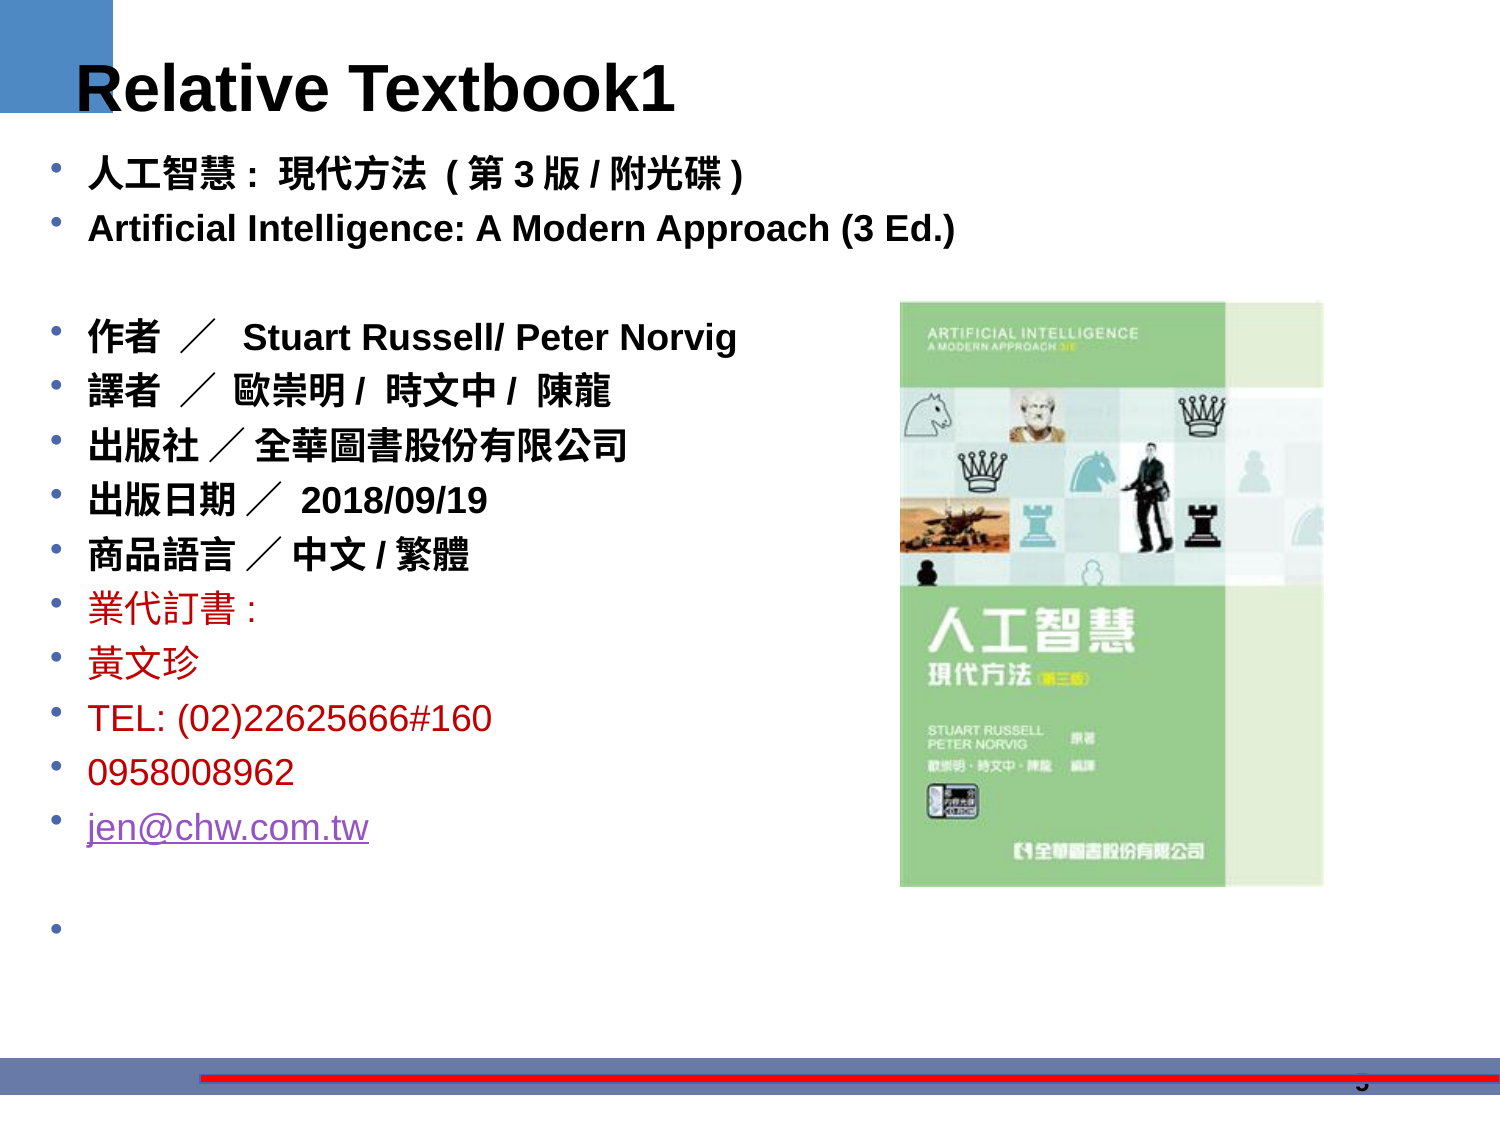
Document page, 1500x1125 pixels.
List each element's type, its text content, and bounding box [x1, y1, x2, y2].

list 人工智慧: 現代方法 (第3版/附光碟) Artificial Intelligence: A Modern Approach (3 Ed.) 作者 ／ Stuart Russell/ Peter Norvig 譯者 ／ 歐崇明/ 時文中/ 陳龍 出版社 ／ 全華圖書股份有限公司 出版日期 ／ 2018/09/19 商品語言 ／ 中文/繁體 業代訂書: 黃文珍 TEL: (02)22625666#160 0958008962 jen@chw.com.tw [50, 149, 1400, 855]
title Relative Textbook1 [75, 45, 1425, 173]
picture [899, 300, 1324, 887]
